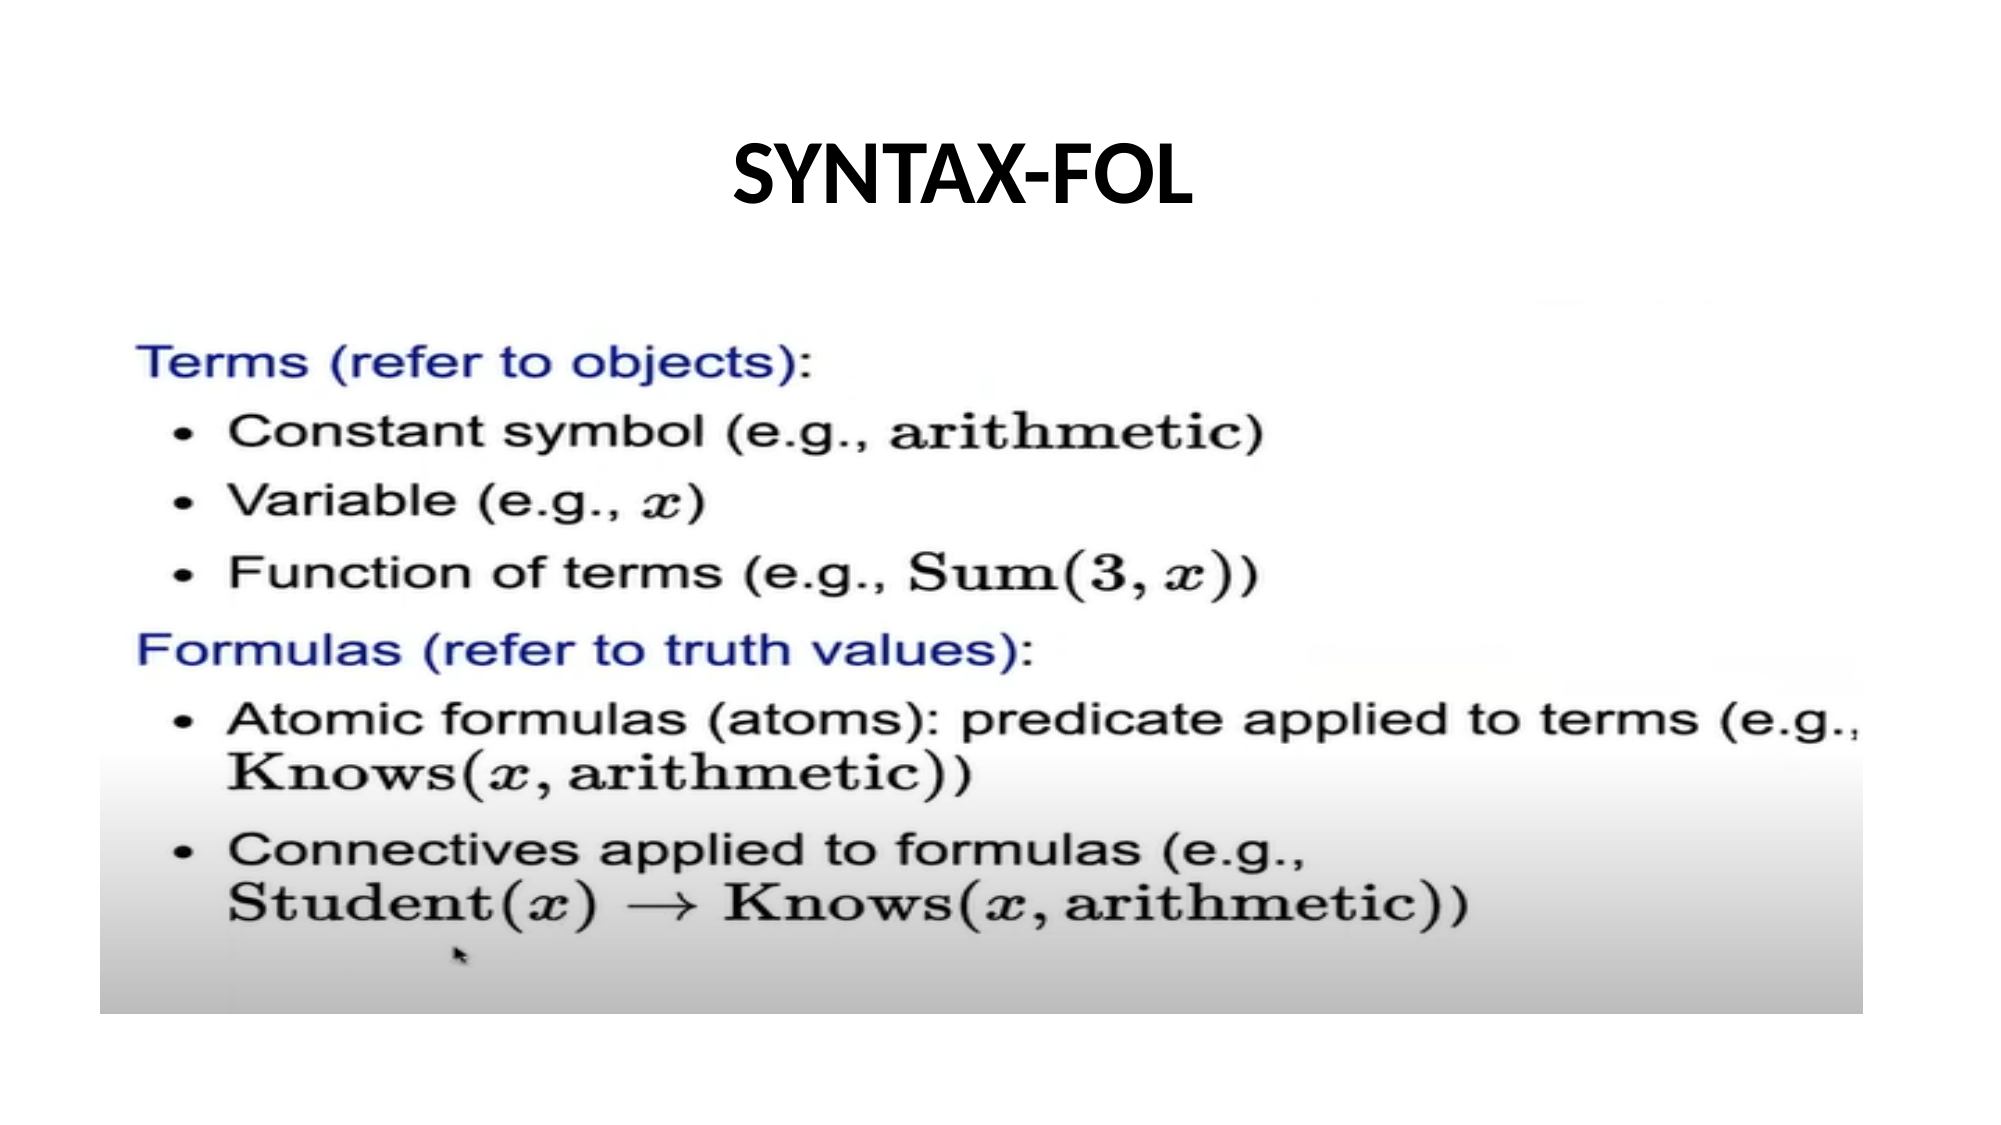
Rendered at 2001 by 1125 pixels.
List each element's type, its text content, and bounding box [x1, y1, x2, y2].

text_box SYNTAX-FOL [163, 104, 1209, 230]
picture [100, 299, 1863, 1014]
